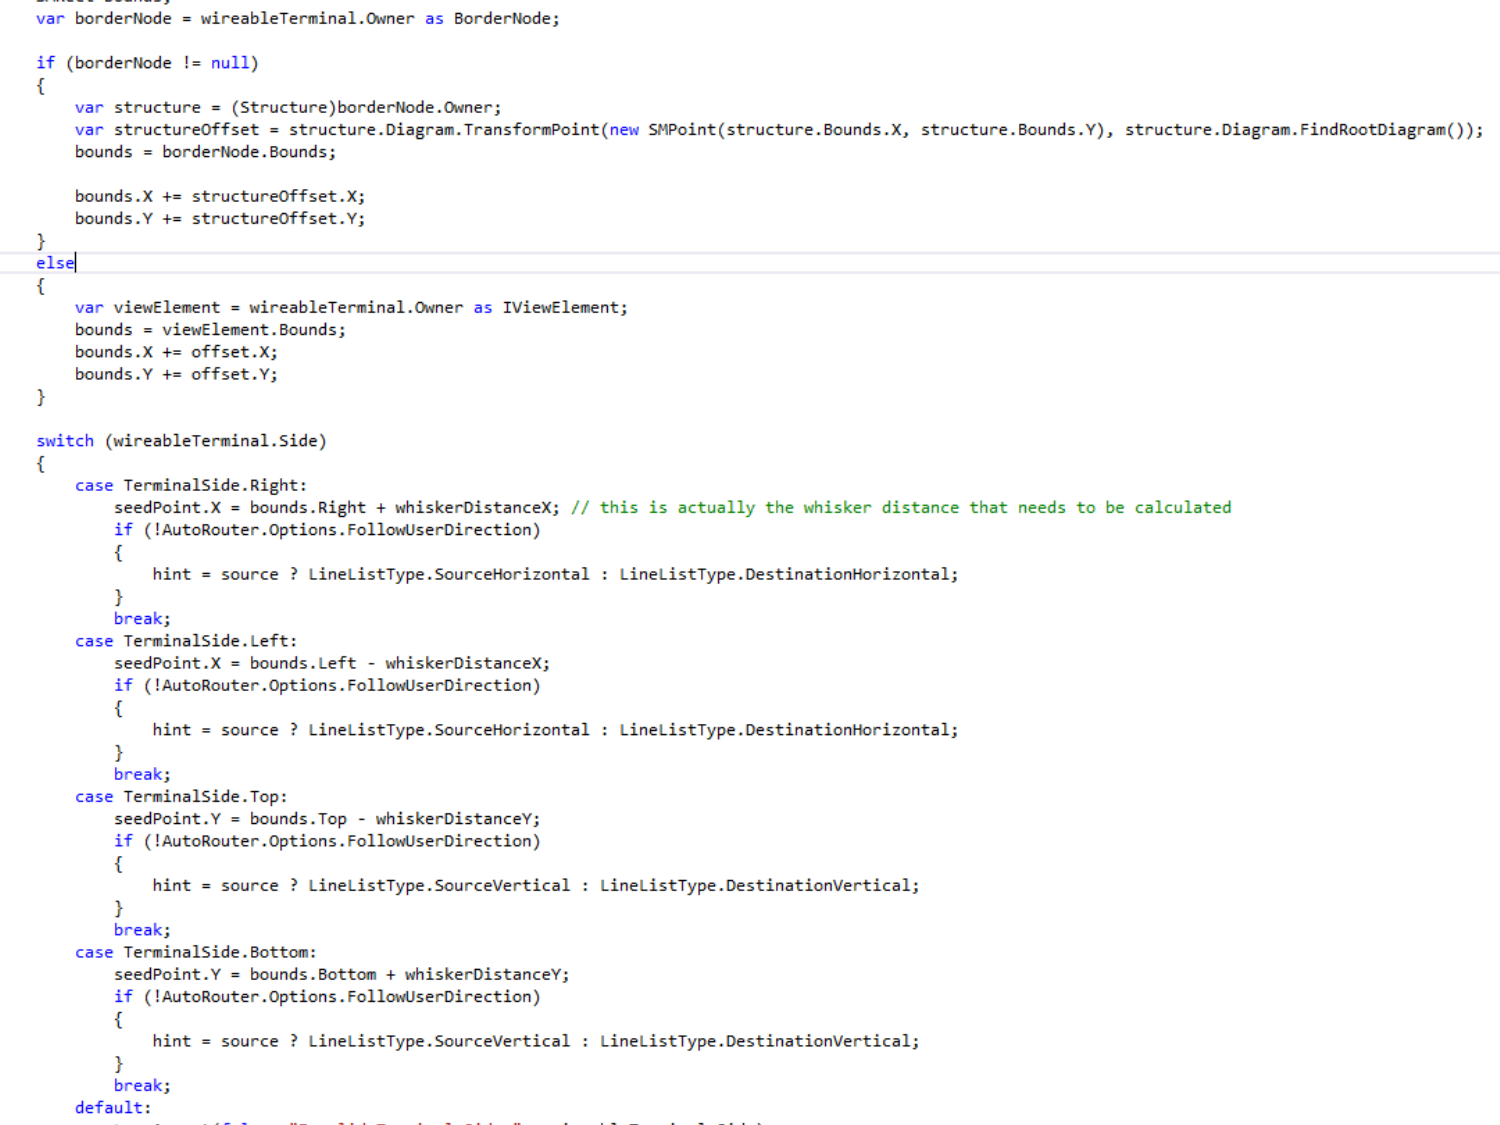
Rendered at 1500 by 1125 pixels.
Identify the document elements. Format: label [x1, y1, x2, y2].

list [0, 0, 1500, 1125]
